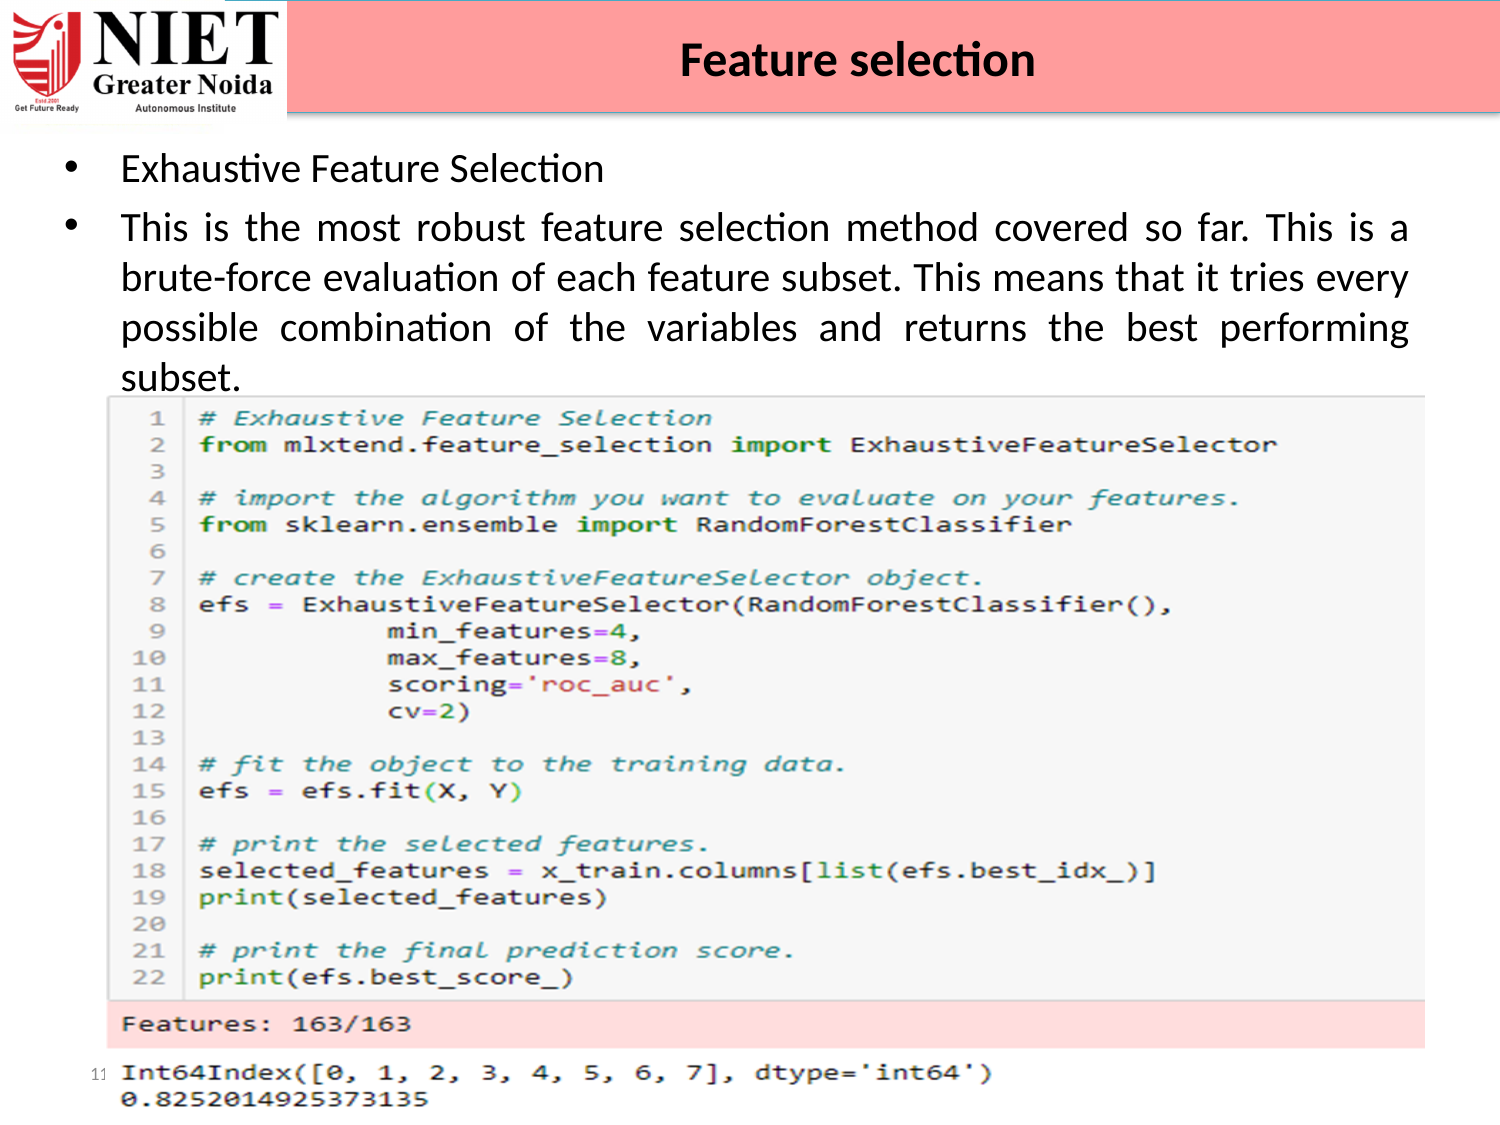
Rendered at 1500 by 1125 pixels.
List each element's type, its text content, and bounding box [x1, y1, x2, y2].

text_box Feature selection [288, 0, 1500, 113]
picture [0, 0, 288, 134]
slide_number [75, 1042, 99, 1103]
list Exhaustive Feature Selection This is the most robust feature selection method covered so far. This is a brute-force evaluation of each feature subset. This means that it tries every possible combination of the variables and returns the best performing subset. [49, 133, 1425, 1005]
picture [104, 394, 1426, 1125]
